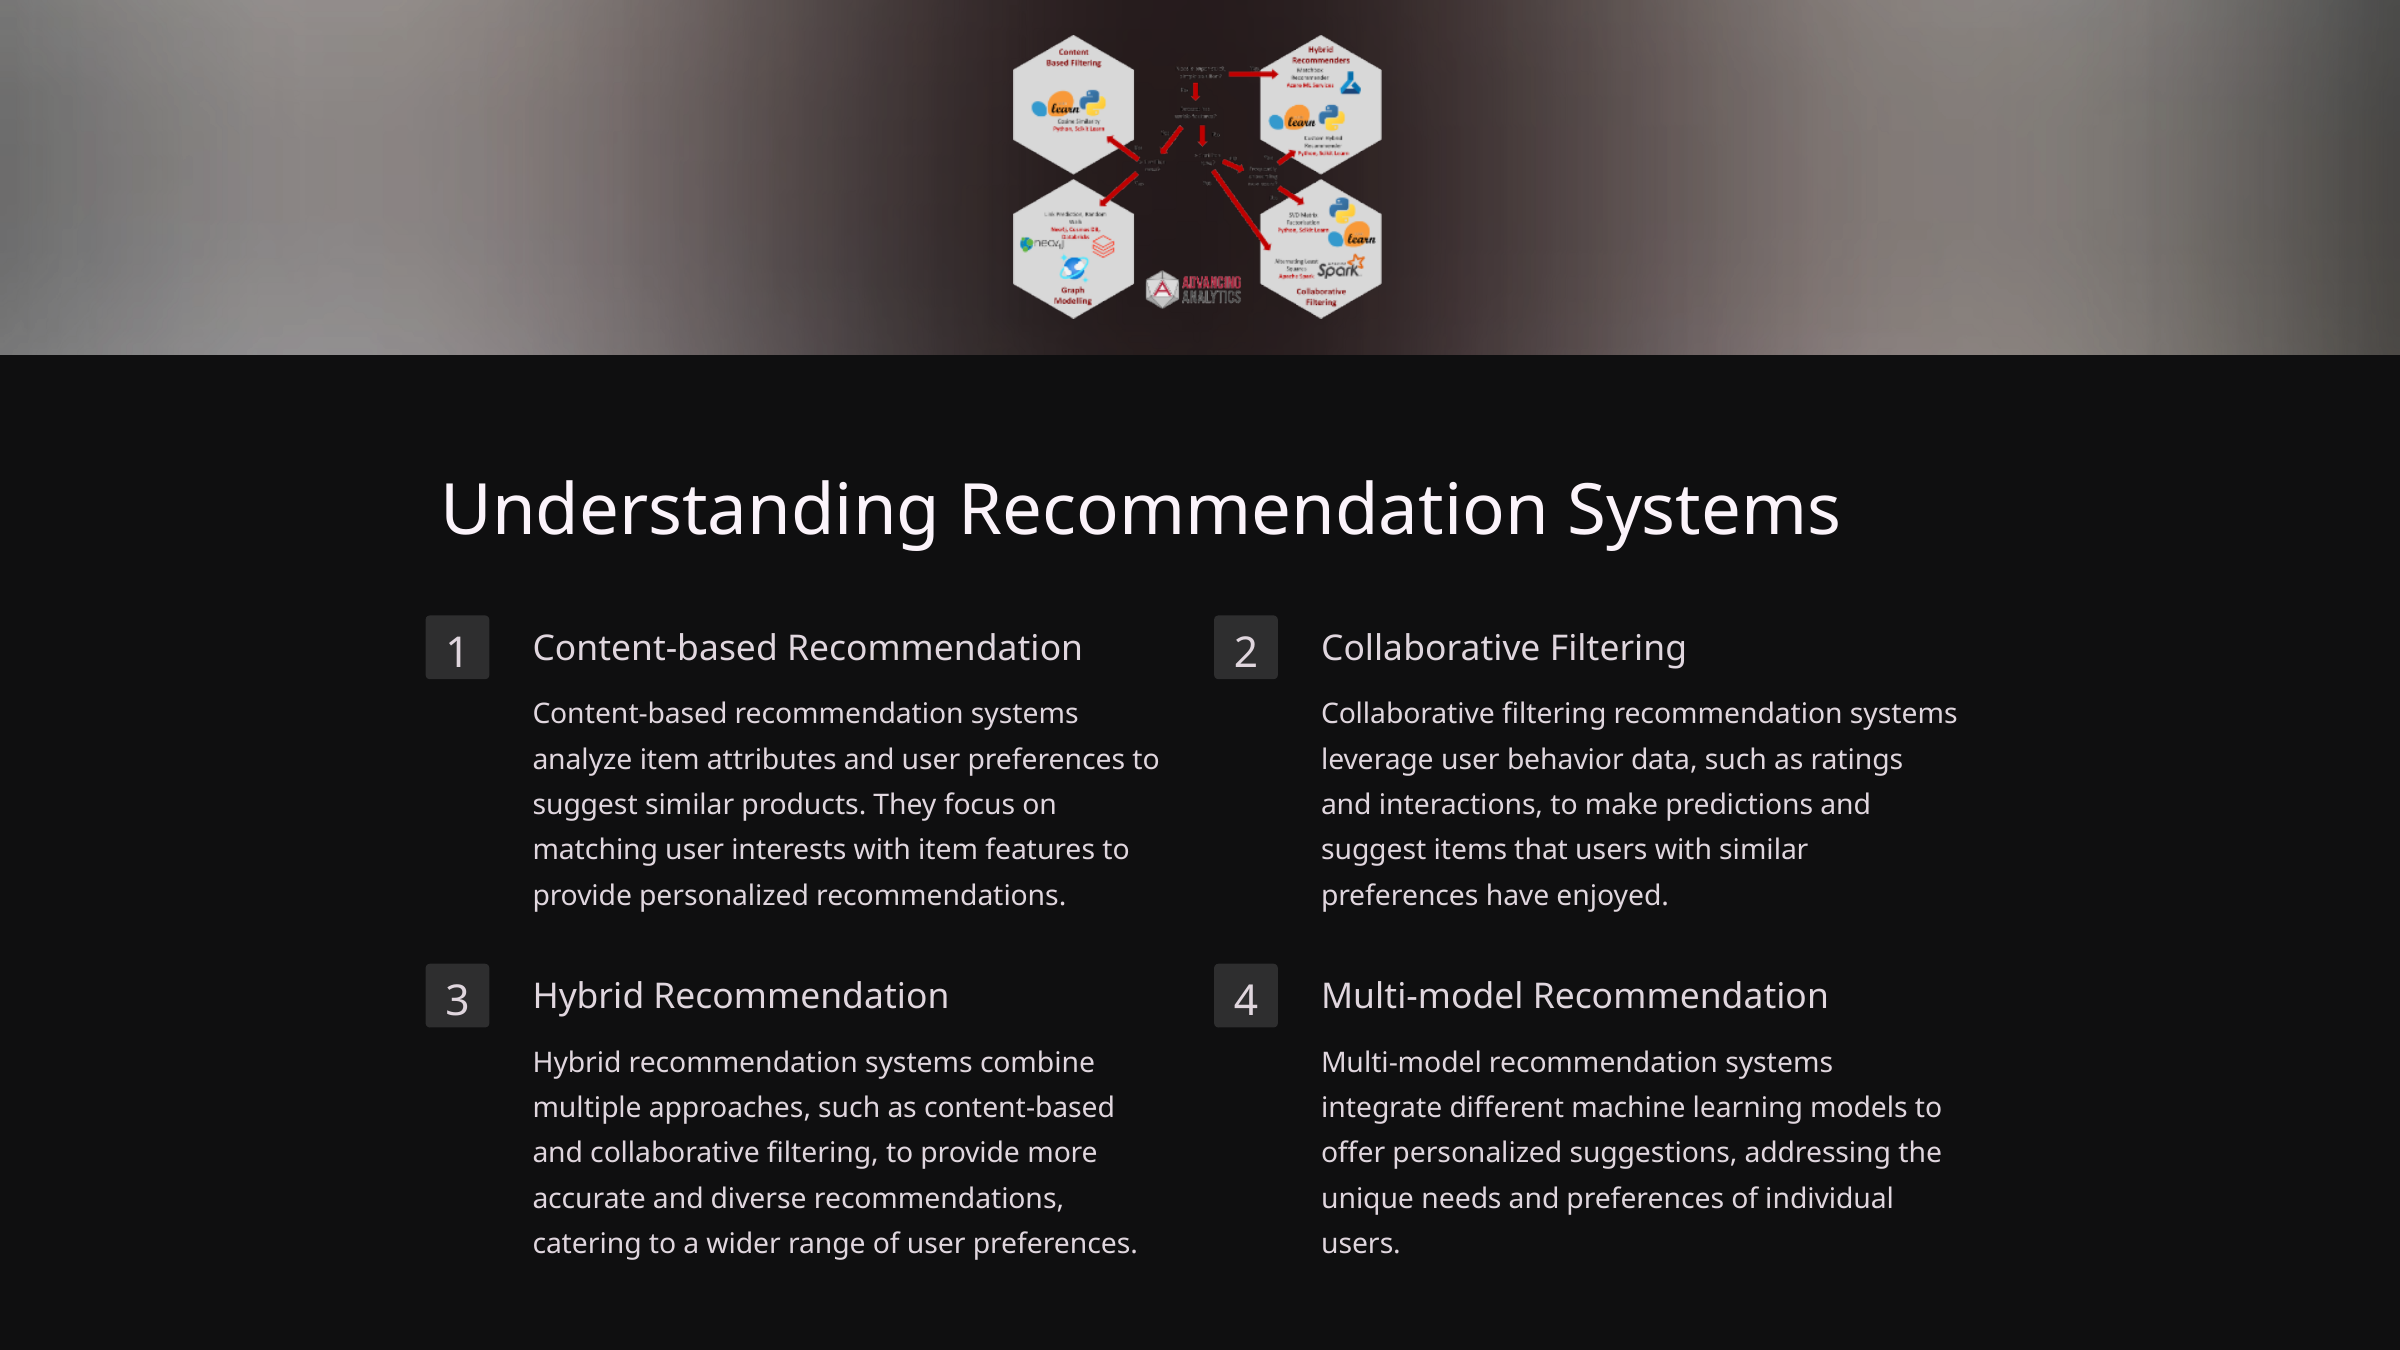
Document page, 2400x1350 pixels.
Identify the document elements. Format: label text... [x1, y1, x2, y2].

text_box Content-based Recommendation [517, 615, 1113, 660]
text_box [425, 615, 490, 680]
picture [0, 0, 2400, 355]
text_box Collaborative Filtering [1306, 615, 1796, 660]
text_box Understanding Recommendation Systems [425, 452, 1957, 541]
text_box [0, 355, 2400, 1350]
text_box Multi-model Recommendation [1306, 963, 1859, 1008]
text_box 3 [444, 974, 471, 1017]
text_box Hybrid recommendation systems combine multiple approaches, such as content-based and collaborative filtering, to provide more accurate and diverse recommendations, catering to a wider range of user preferences. [517, 1025, 1186, 1252]
text_box Multi-model recommendation systems integrate different machine learning models to offer personalized suggestions, addressing the unique needs and preferences of individual users. [1306, 1025, 1975, 1207]
text_box [1214, 963, 1278, 1028]
text_box Content-based recommendation systems analyze item attributes and user preferences to suggest similar products. They focus on matching user interests with item features to provide personalized recommendations. [517, 676, 1186, 904]
text_box [425, 963, 490, 1028]
text_box Collaborative filtering recommendation systems leverage user behavior data, such as ratings and interactions, to make predictions and suggest items that users with similar preferences have enjoyed. [1306, 676, 1975, 859]
text_box Hybrid Recommendation [517, 963, 965, 1008]
text_box 2 [1233, 626, 1259, 669]
text_box 1 [444, 626, 471, 669]
text_box 4 [1233, 974, 1259, 1017]
text_box [1214, 615, 1278, 680]
